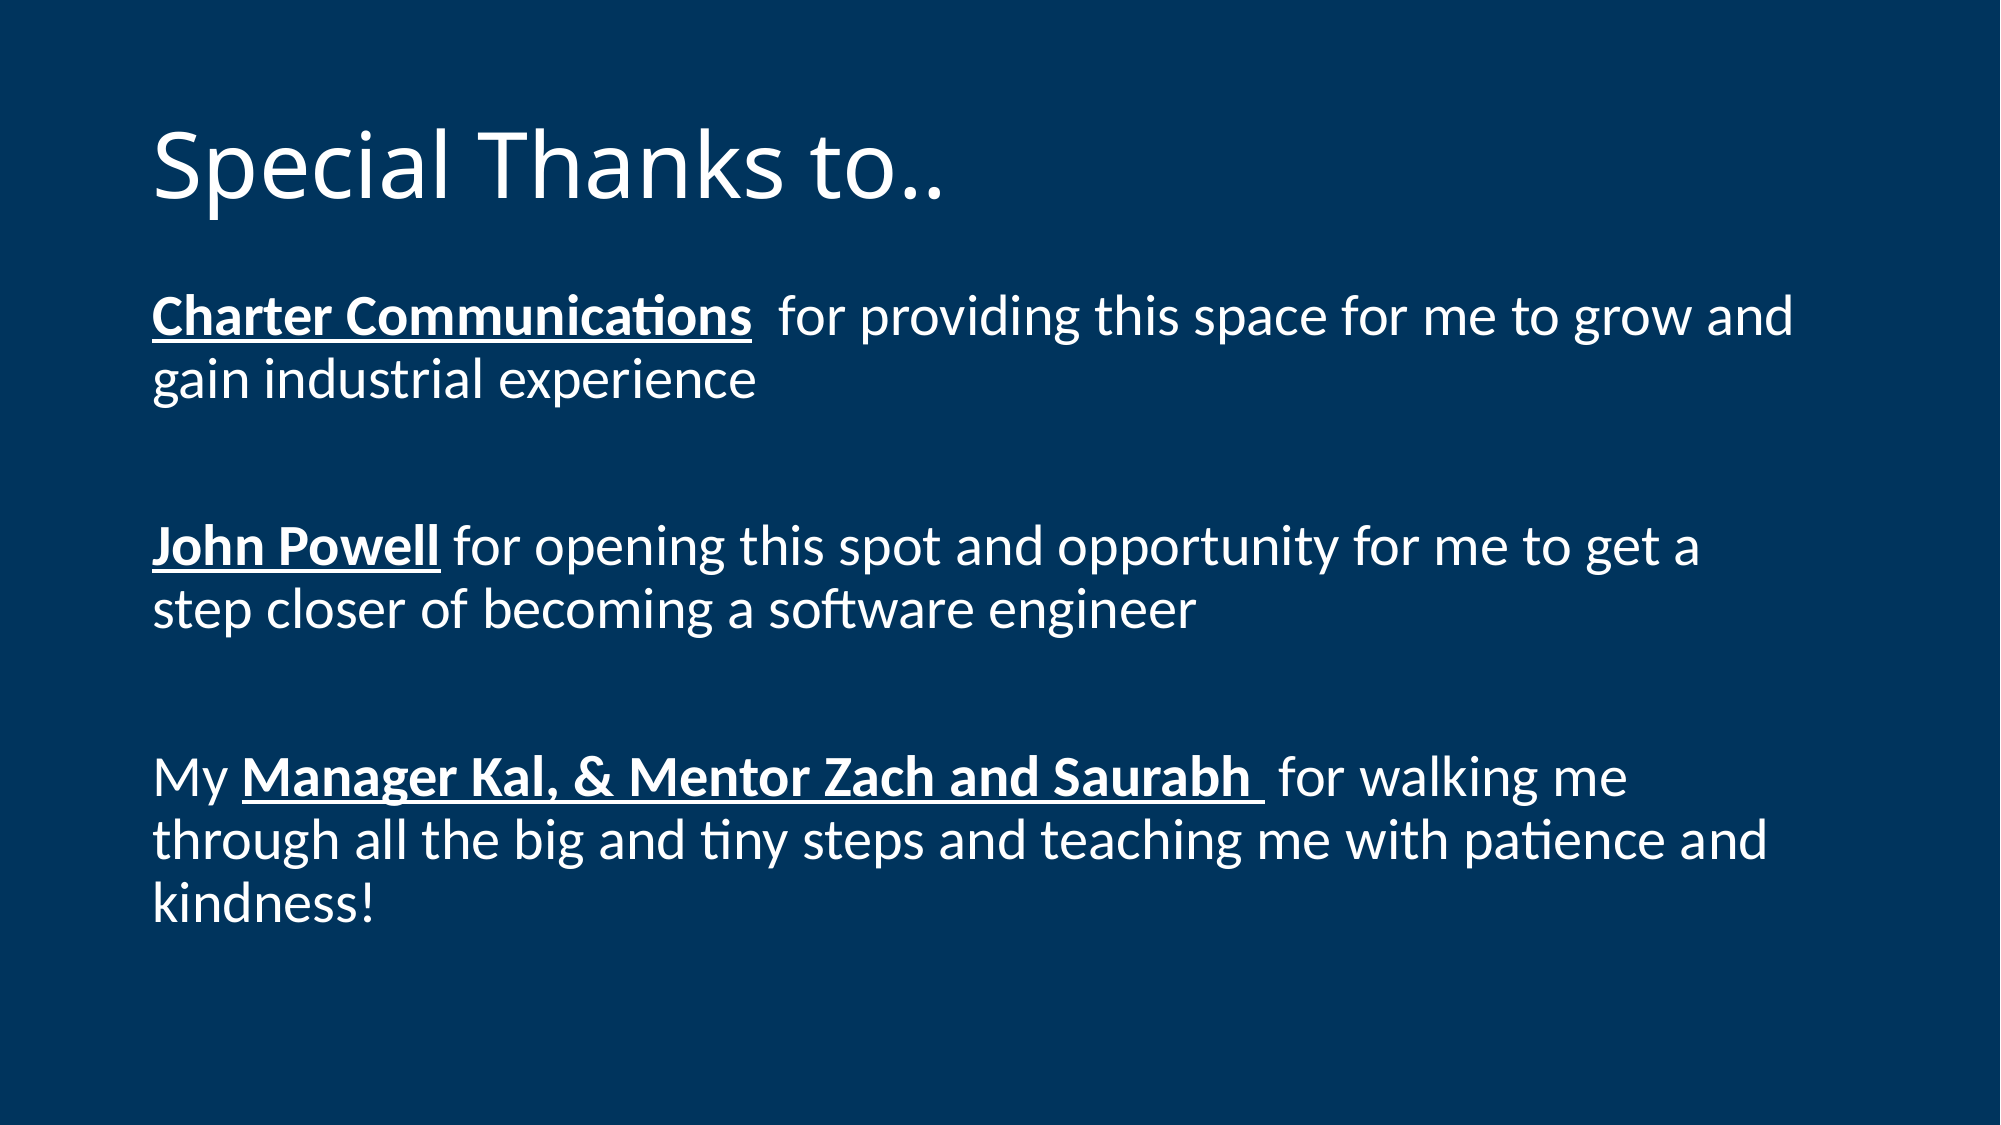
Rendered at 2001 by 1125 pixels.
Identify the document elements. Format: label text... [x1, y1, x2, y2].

title Special Thanks to.. [137, 59, 1863, 278]
list Charter Communications for providing this space for me to grow and gain industrial experience John Powell for opening this spot and opportunity for me to get a step closer of becoming a software engineer My Manager Kal, & Mentor Zach and Saurabh for walking me through all the big and tiny steps and teaching me with patience and kindness! [137, 277, 1828, 968]
